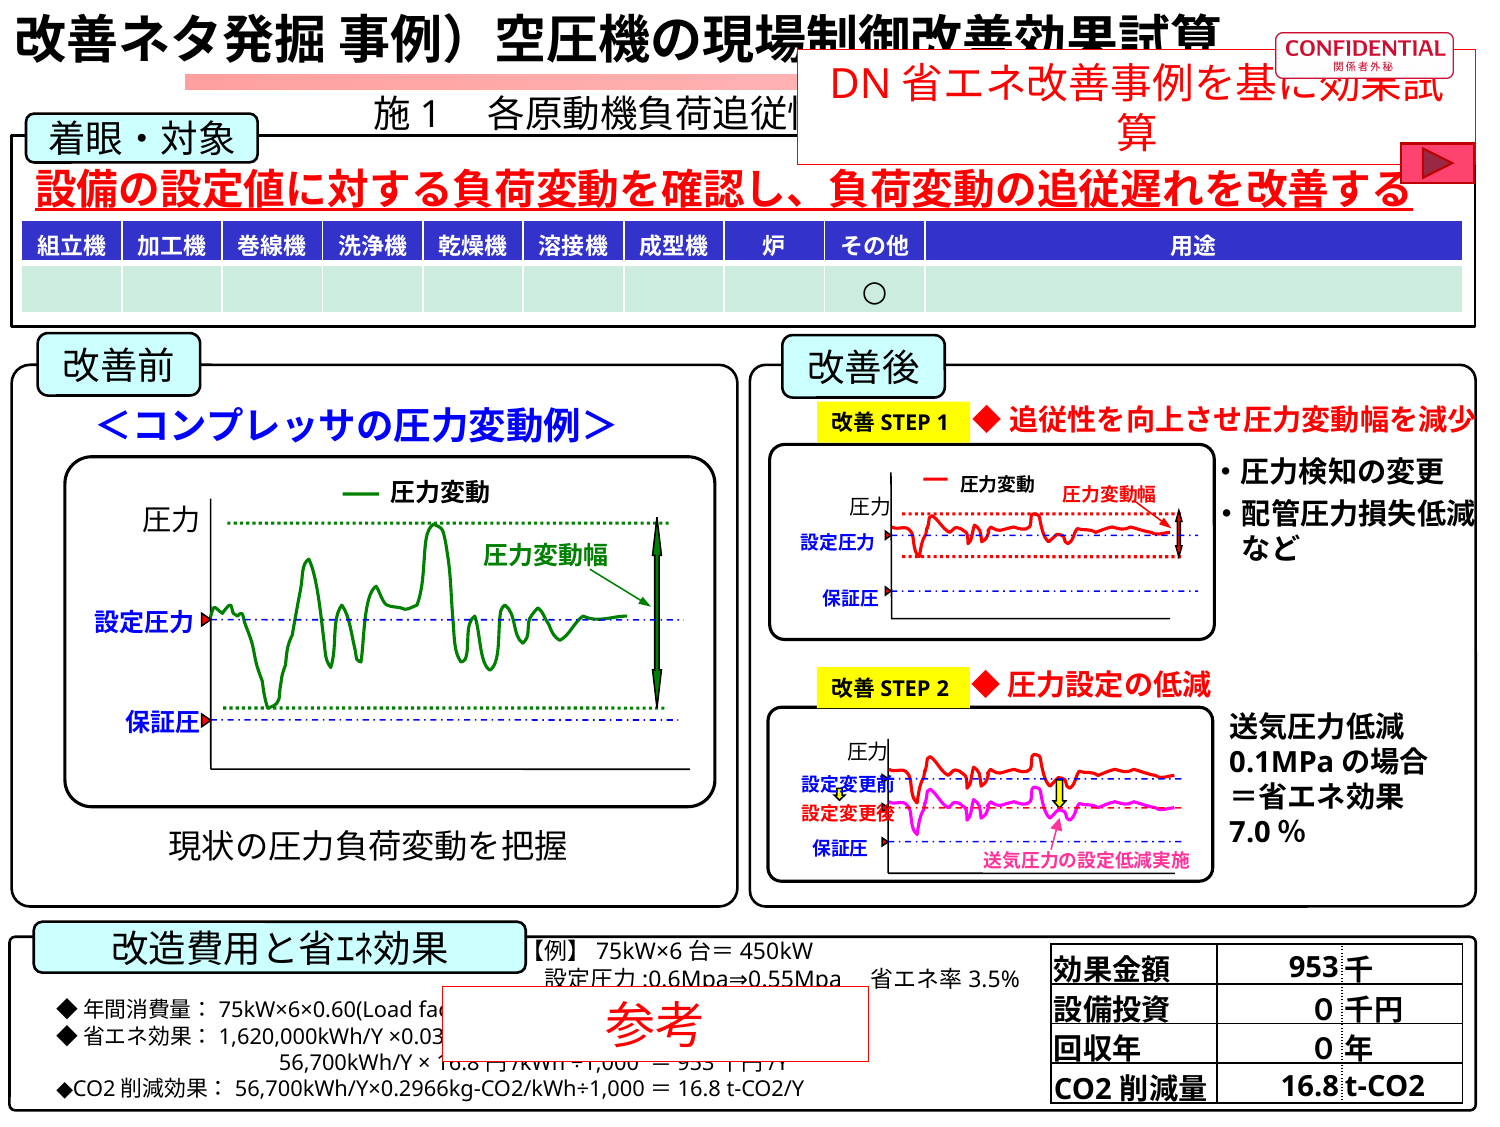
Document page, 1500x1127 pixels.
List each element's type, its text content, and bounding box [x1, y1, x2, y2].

table_cell [323, 266, 422, 312]
text_box [749, 364, 1476, 907]
text_box ・配管圧力損失低減 など [1215, 487, 1491, 573]
table_cell [424, 266, 522, 312]
table_header 加工機 [123, 221, 221, 260]
table_cell [223, 266, 322, 312]
text_box 改善前 [37, 333, 201, 396]
table_header 乾燥機 [424, 221, 522, 260]
table_header 用途 [926, 221, 1462, 260]
text_box ・圧力検知の変更 [1215, 445, 1460, 487]
text_box DN省エネ改善事例を基に効果試算 [797, 49, 1476, 165]
text_box [1400, 142, 1475, 184]
text_box [11, 364, 738, 907]
table_cell 千円 [1342, 985, 1462, 1023]
text_box 現状の圧力負荷変動を把握 [154, 817, 583, 873]
table_header 効果金額 [1052, 945, 1216, 983]
table_cell CO2削減量 [1052, 1064, 1216, 1102]
table_header 洗浄機 [323, 221, 422, 260]
text_box 施1 各原動機負荷追従性能確認と迅速化 [358, 82, 797, 143]
table_header 成型機 [625, 221, 723, 260]
text_box ◆圧力設定の低減 [956, 658, 1227, 700]
table_cell [625, 266, 723, 312]
table_cell 16.8 [1218, 1064, 1342, 1102]
text_box 参考 [442, 986, 869, 1062]
text_box [11, 135, 1475, 327]
table_header 千円/年 [1342, 945, 1462, 983]
text_box ◆年間消費量：75kW×6×0.60(Load factor )×24h/D×250D/Y＝1,620,000kWh/Y ◆省エネ効果：1,620,000kWh/Y ×0.035＝ 56,700kWh/Y 56,700kWh/Y × 16.8円/kWh ÷1,000 ＝953千円/Y ◆CO2削減効果：56,700kWh/Y×0.2966kg-CO2/kWh÷1,000＝16.8 t-CO2/Y [54, 996, 1008, 1127]
text_box ◆追従性を向上させ圧力変動幅を減少 [958, 394, 1492, 445]
table_cell 設備投資 [1052, 985, 1216, 1023]
table_header 953 [1218, 945, 1342, 983]
table_cell [524, 266, 623, 312]
table_cell [22, 266, 121, 312]
table_header 組立機 [22, 221, 121, 260]
table_cell 回収年 [1052, 1024, 1216, 1062]
text_box 着眼・対象 [25, 113, 258, 155]
table_cell ○ [825, 266, 924, 312]
text_box [526, 936, 1476, 1111]
text_box [185, 74, 797, 90]
table_cell ０ [1218, 1024, 1342, 1062]
table_cell t-CO2 [1342, 1064, 1462, 1102]
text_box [769, 401, 1215, 640]
text_box 設備の設定値に対する負荷変動を確認し、負荷変動の追従遅れを改善する [20, 155, 1469, 220]
table_header 炉 [725, 221, 824, 260]
text_box 送気圧力低減 0.1MPaの場合 ＝省エネ効果7.0％ [1221, 700, 1500, 856]
table_header 巻線機 [223, 221, 322, 260]
table_header その他 [825, 221, 924, 260]
text_box [9, 936, 519, 1111]
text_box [768, 667, 1221, 882]
text_box ＜コンプレッサの圧力変動例＞ [79, 394, 666, 455]
text_box 改造費用と省ｴﾈ効果 [33, 921, 526, 973]
table_header 溶接機 [524, 221, 623, 260]
text_box [64, 456, 715, 807]
table_cell ０ [1218, 985, 1342, 1023]
table_cell [123, 266, 221, 312]
table_cell [725, 266, 824, 312]
table_cell [926, 266, 1462, 312]
text_box 改善後 [782, 335, 945, 398]
picture [1275, 32, 1454, 79]
text_box 改善ネタ発掘 事例）空圧機の現場制御改善効果試算 [0, 0, 1500, 57]
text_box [64, 469, 690, 770]
table_cell 年 [1342, 1024, 1462, 1062]
text_box 【例】75kW×6台＝450kW 設定圧力:0.6Mpa⇒0.55Mpa 省エネ率3.5% [519, 947, 1046, 1010]
